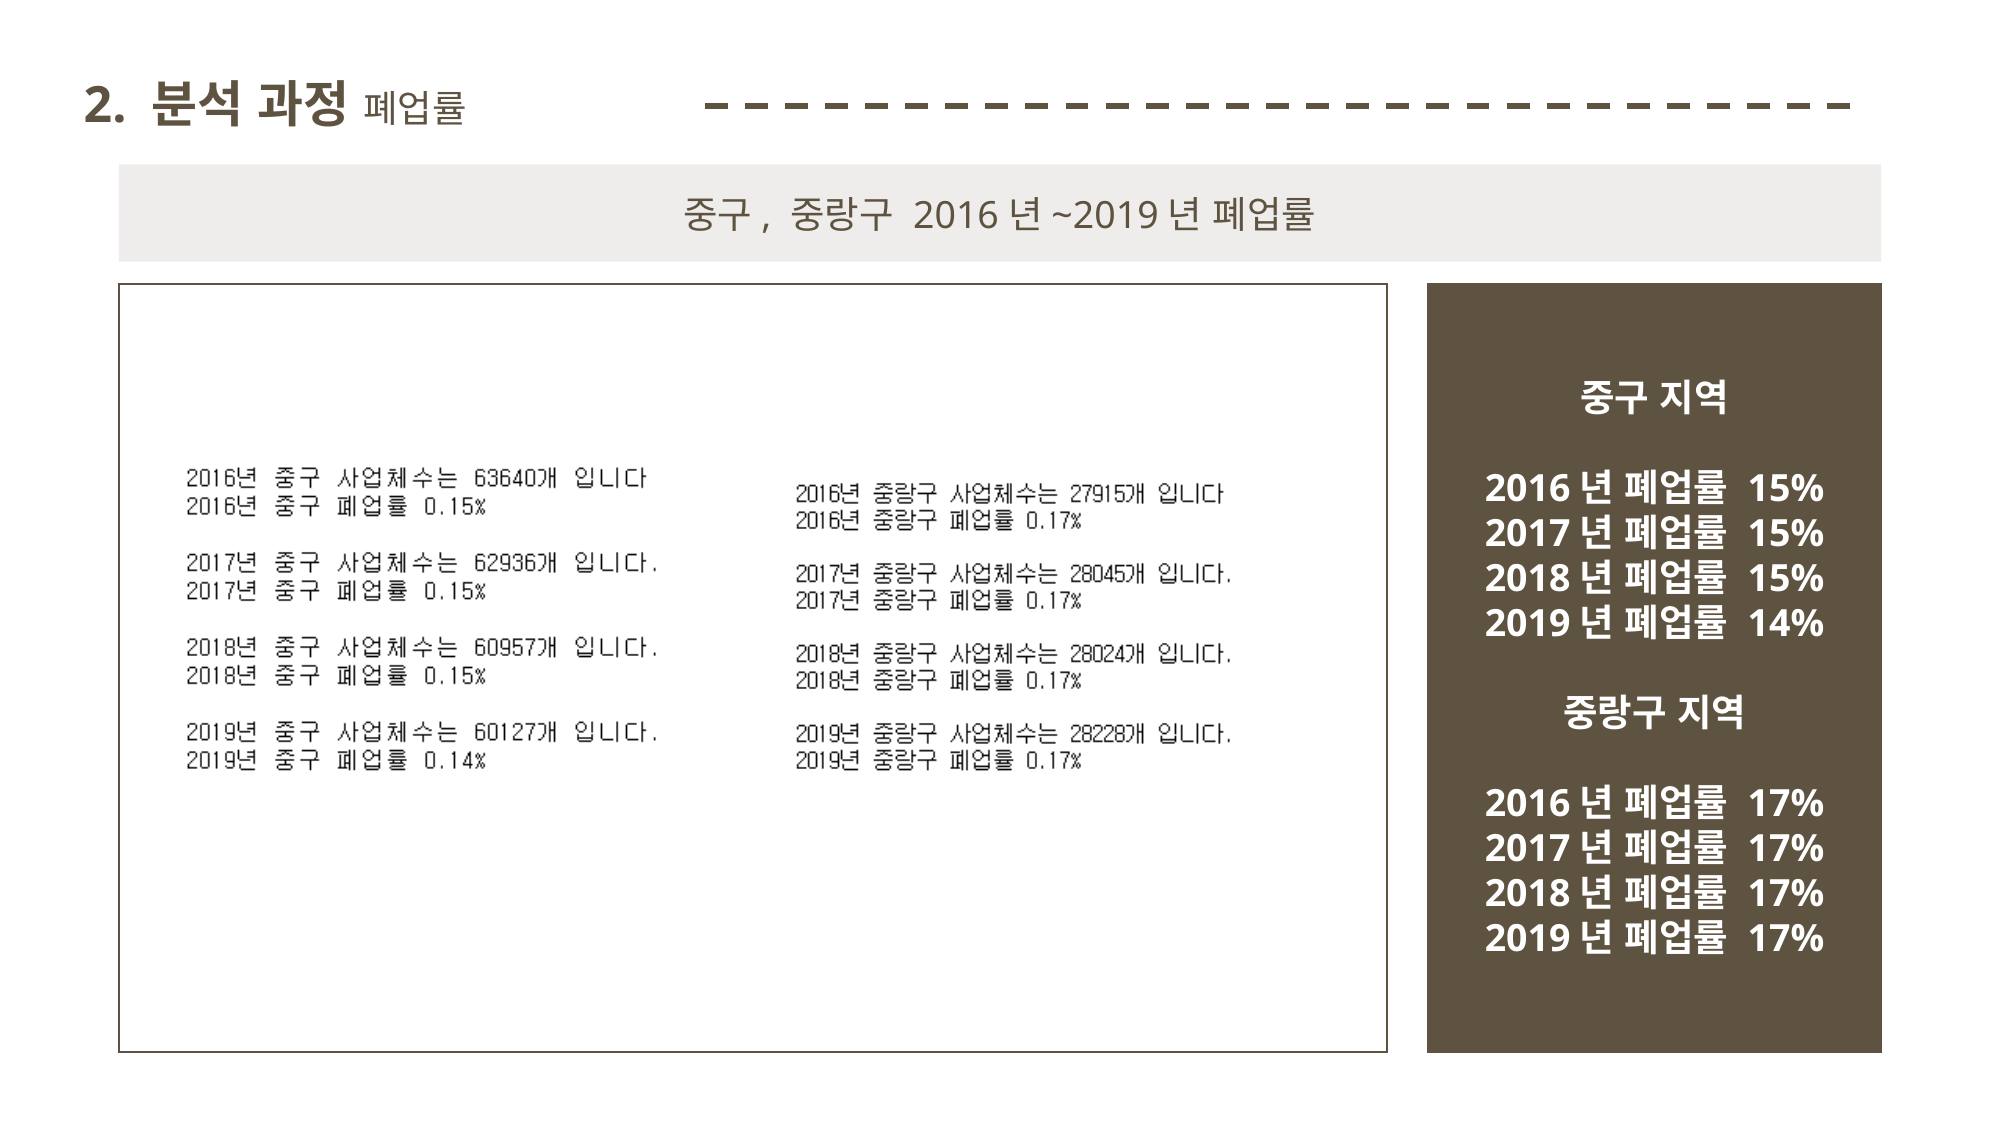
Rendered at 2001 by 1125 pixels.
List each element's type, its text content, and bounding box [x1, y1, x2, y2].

text_box 중구, 중랑구 2016년~2019년 폐업률 [668, 183, 1332, 244]
text_box 중구 지역 2016년 폐업률 15% 2017년 폐업률 15% 2018년 폐업률 15% 2019년 폐업률 14% 중랑구 지역 2016년 폐업률 17% 2017년 폐업률 17% 2018년 폐업률 17% 2019년 폐업률 17% [1415, 366, 1895, 1012]
text_box [1427, 283, 1882, 366]
text_box [1427, 1012, 1882, 1053]
text_box [118, 283, 1388, 1053]
text_box [118, 163, 1882, 263]
picture [780, 460, 1269, 780]
picture [177, 460, 662, 783]
text_box 2. 분석 과정 폐업률 [68, 47, 705, 165]
